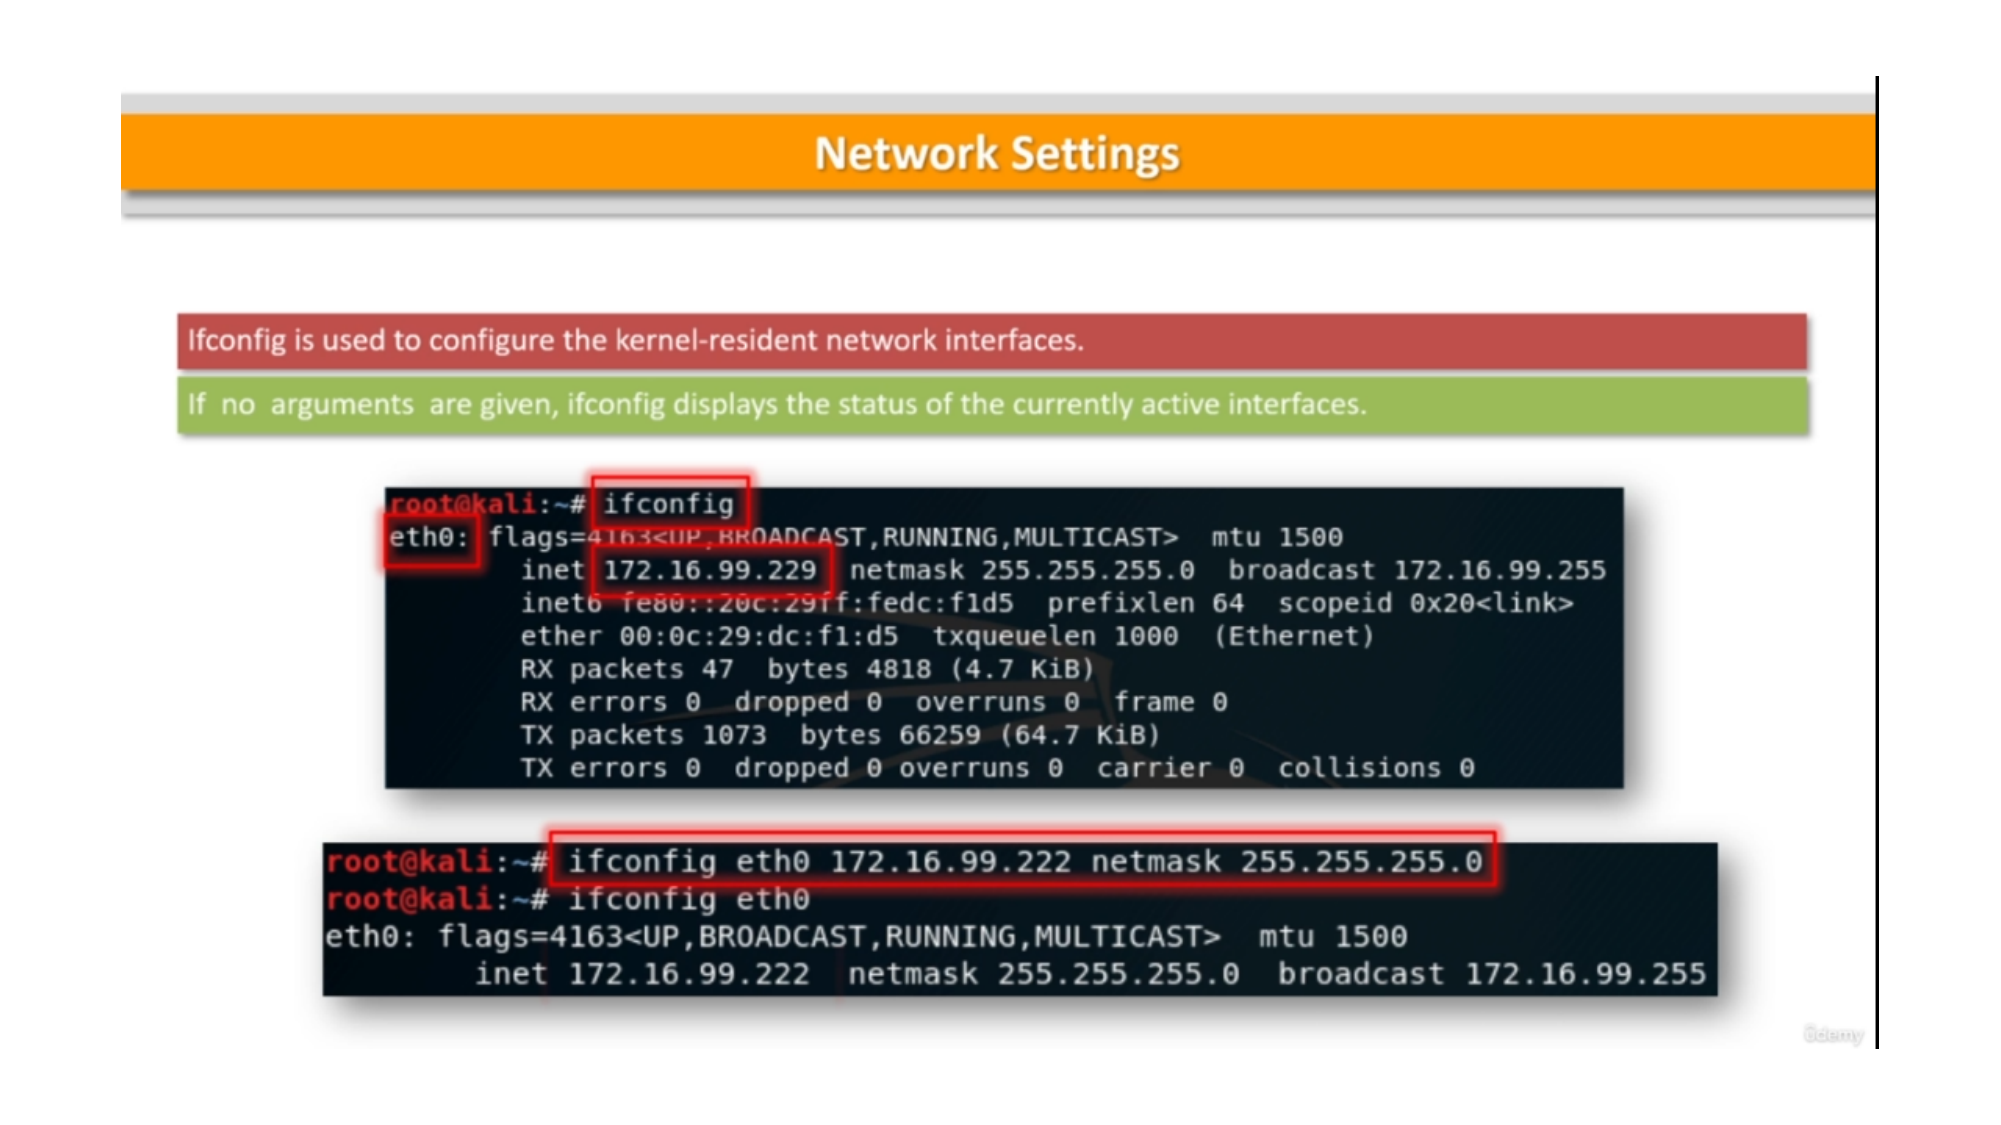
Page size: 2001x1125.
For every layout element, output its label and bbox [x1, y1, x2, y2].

picture [121, 76, 1879, 1049]
